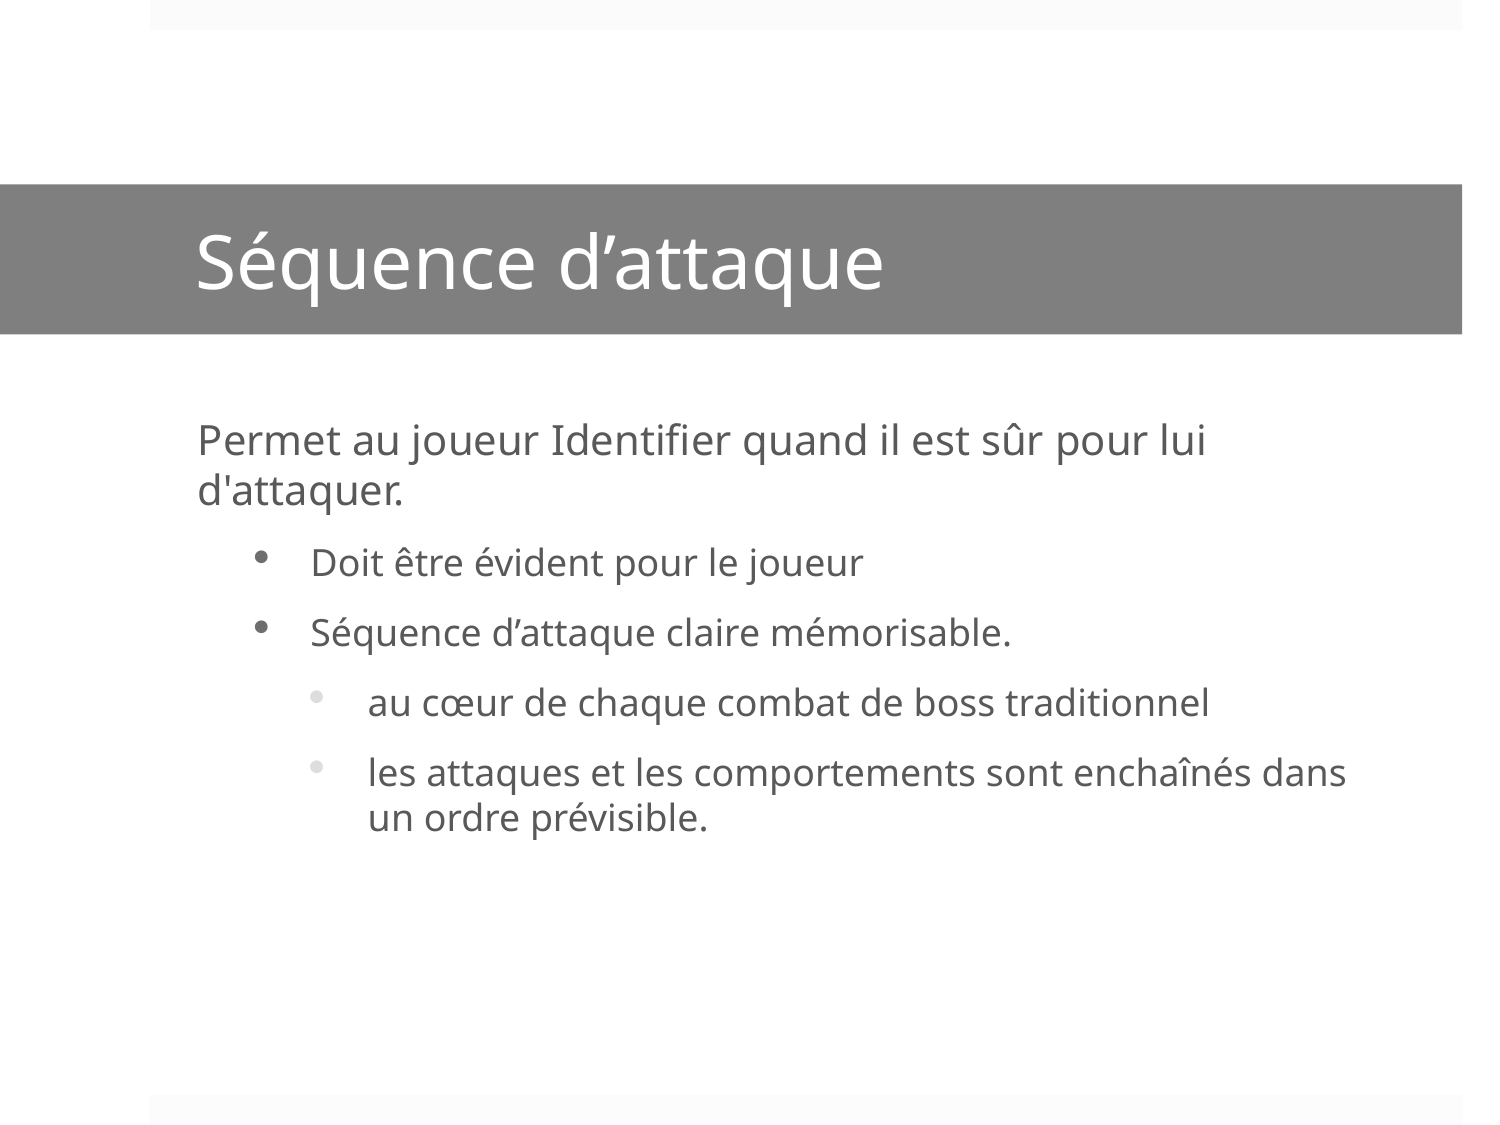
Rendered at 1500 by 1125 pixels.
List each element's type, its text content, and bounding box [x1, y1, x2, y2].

title Séquence d’attaque [0, 184, 1463, 335]
list Permet au joueur Identifier quand il est sûr pour lui d'attaquer. Doit être évident pour le joueur Séquence d’attaque claire mémorisable. au cœur de chaque combat de boss traditionnel les attaques et les comportements sont enchaînés dans un ordre prévisible. [182, 406, 1376, 781]
